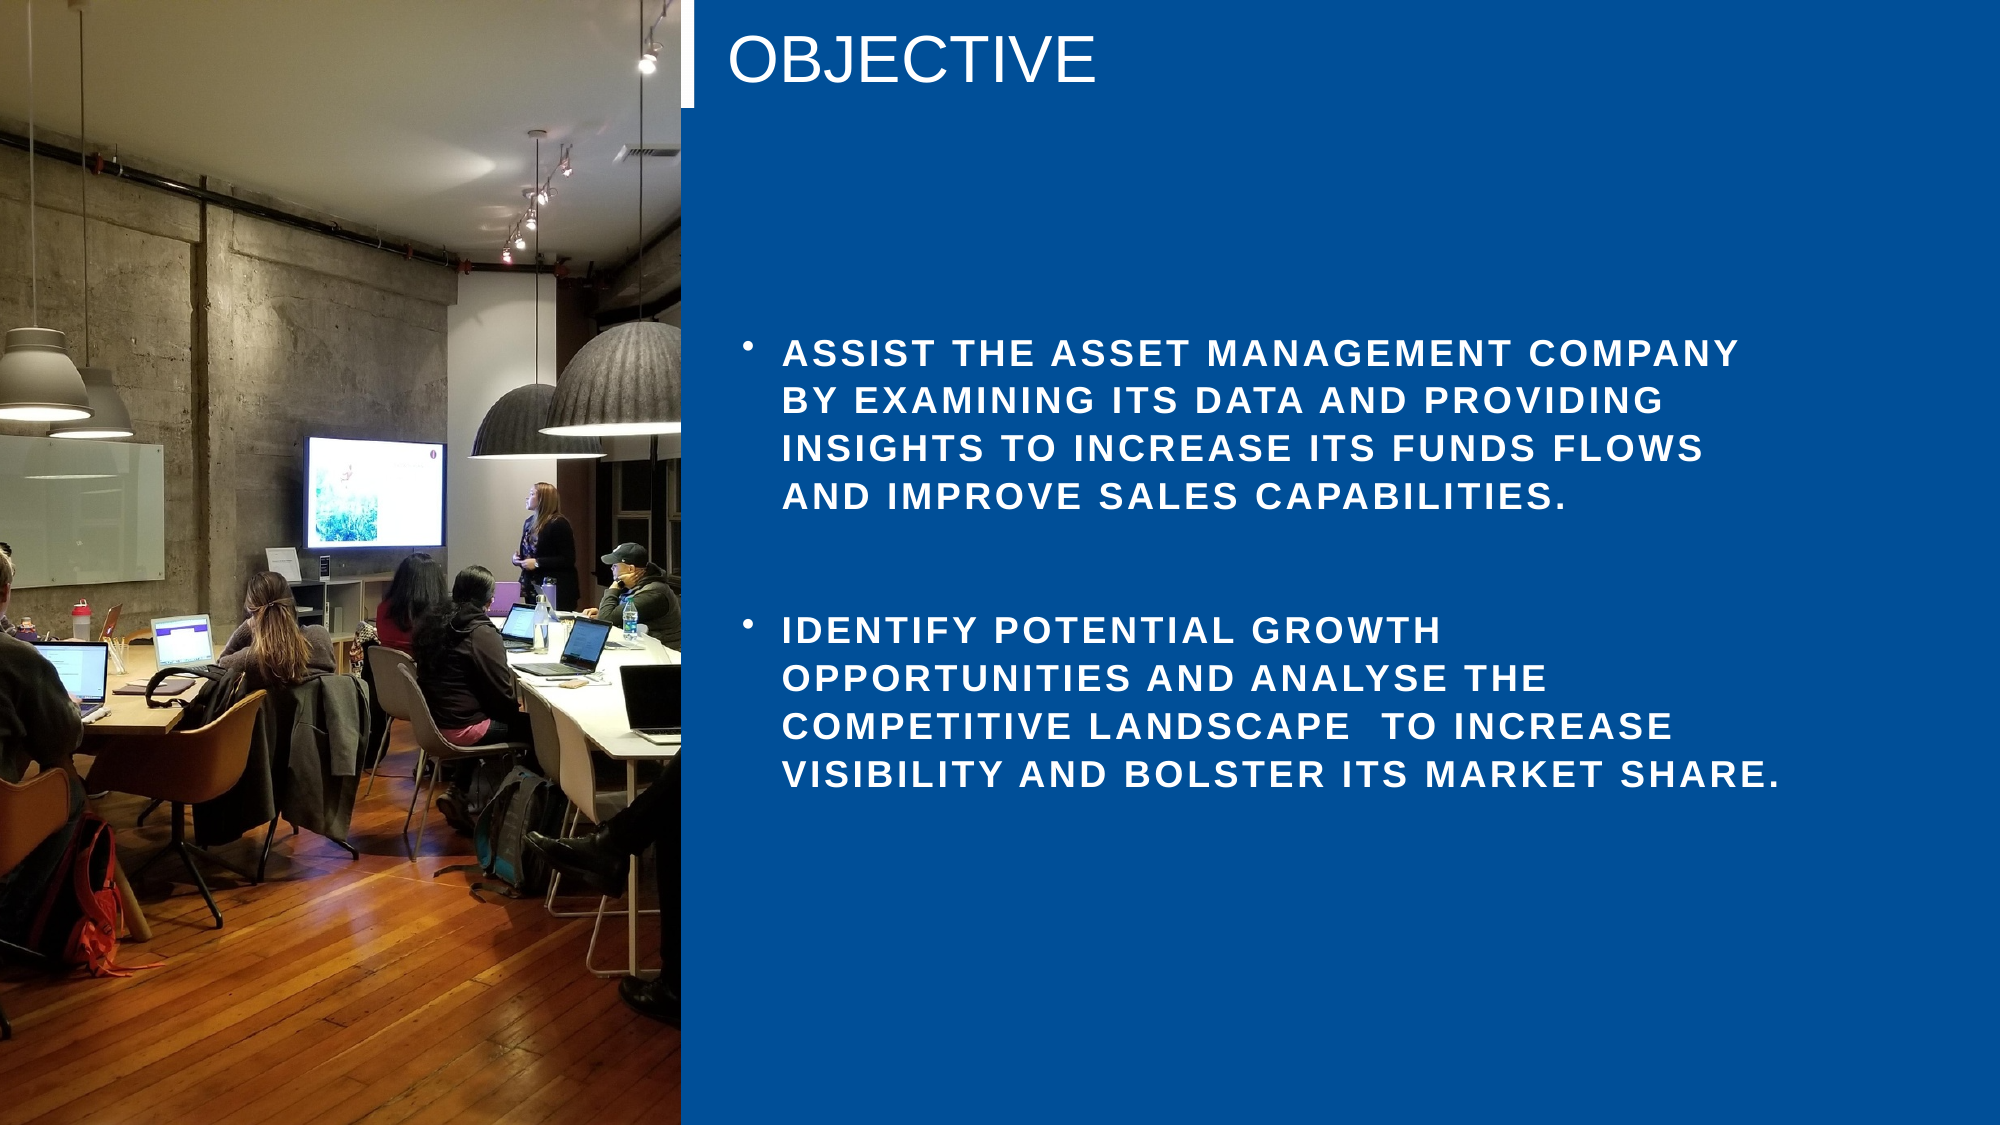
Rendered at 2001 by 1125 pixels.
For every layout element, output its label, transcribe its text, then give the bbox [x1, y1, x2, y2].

text_box ASSIST THE ASSET MANAGEMENT COMPANY BY EXAMINING ITS DATA AND PROVIDING INSIGHTS TO INCREASE ITS FUNDS FLOWS AND IMPROVE SALES CAPABILITIES. IDENTIFY POTENTIAL GROWTH OPPORTUNITIES AND ANALYSE THE COMPETITIVE LANDSCAPE TO INCREASE VISIBILITY AND BOLSTER ITS MARKET SHARE. [727, 318, 1808, 803]
text_box OBJECTIVE [727, 12, 1945, 96]
picture [0, 0, 695, 1125]
